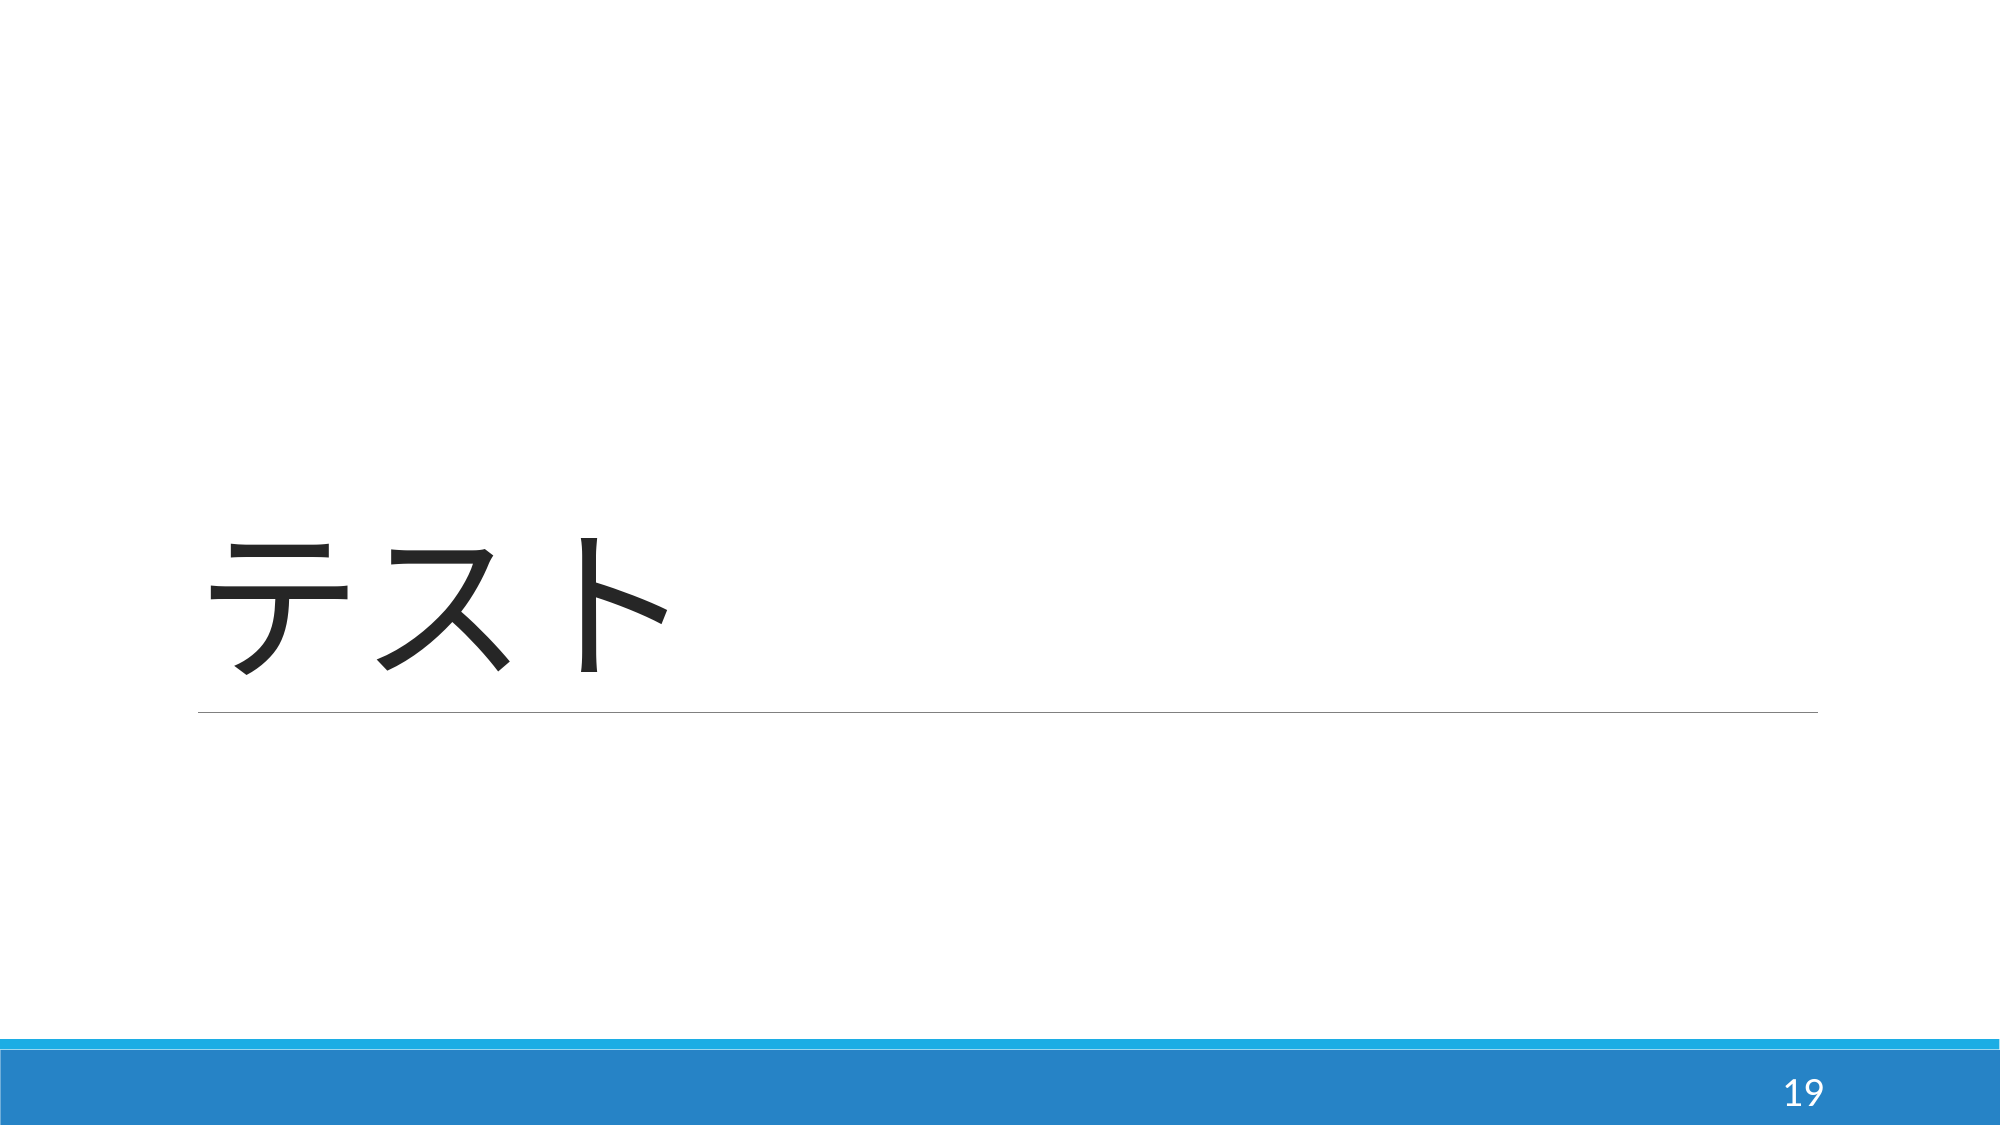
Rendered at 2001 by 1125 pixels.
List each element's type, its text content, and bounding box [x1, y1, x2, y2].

slide_number 18 [1624, 1059, 1840, 1120]
title テスト [180, 124, 1830, 710]
